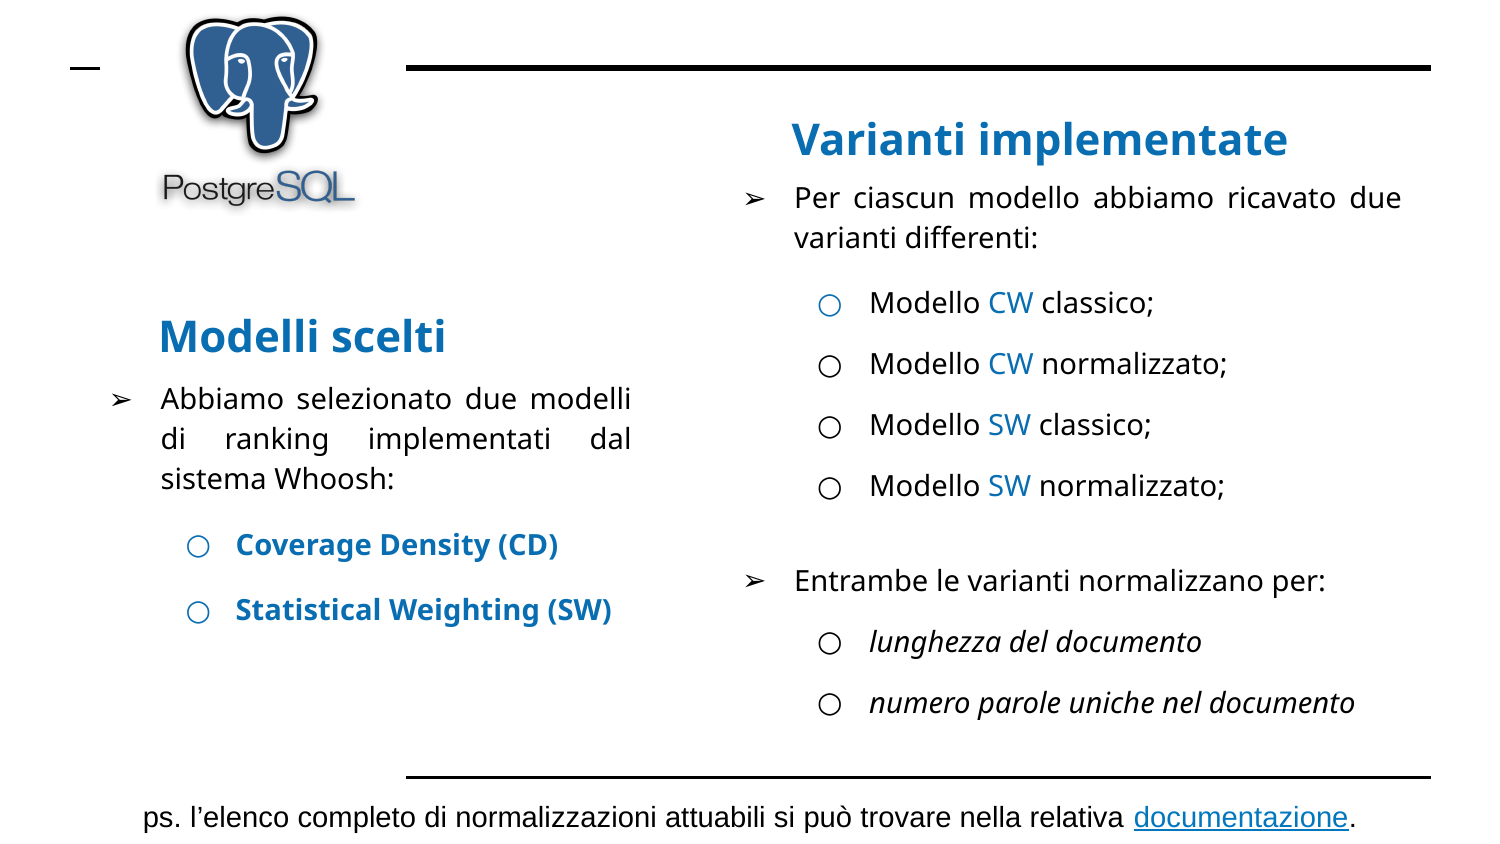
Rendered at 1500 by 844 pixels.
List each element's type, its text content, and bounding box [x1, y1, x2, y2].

text_box Modelli scelti [143, 285, 696, 377]
picture [156, 9, 362, 210]
text_box Varianti implementate [776, 89, 1329, 180]
text_box Entrambe le varianti normalizzano per: lunghezza del documento numero parole uniche nel documento [704, 541, 1445, 734]
text_box Per ciascun modello abbiamo ricavato due varianti differenti: Modello CW classico; Modello CW normalizzato; Modello SW classico; Modello SW normalizzato; [704, 159, 1418, 518]
text_box ps. l’elenco completo di normalizzazioni attuabili si può trovare nella relativa documentazione. [117, 778, 1383, 844]
text_box Abbiamo selezionato due modelli di ranking implementati dal sistema Whoosh: Coverage Density (CD) Statistical Weighting (SW) [70, 360, 647, 642]
